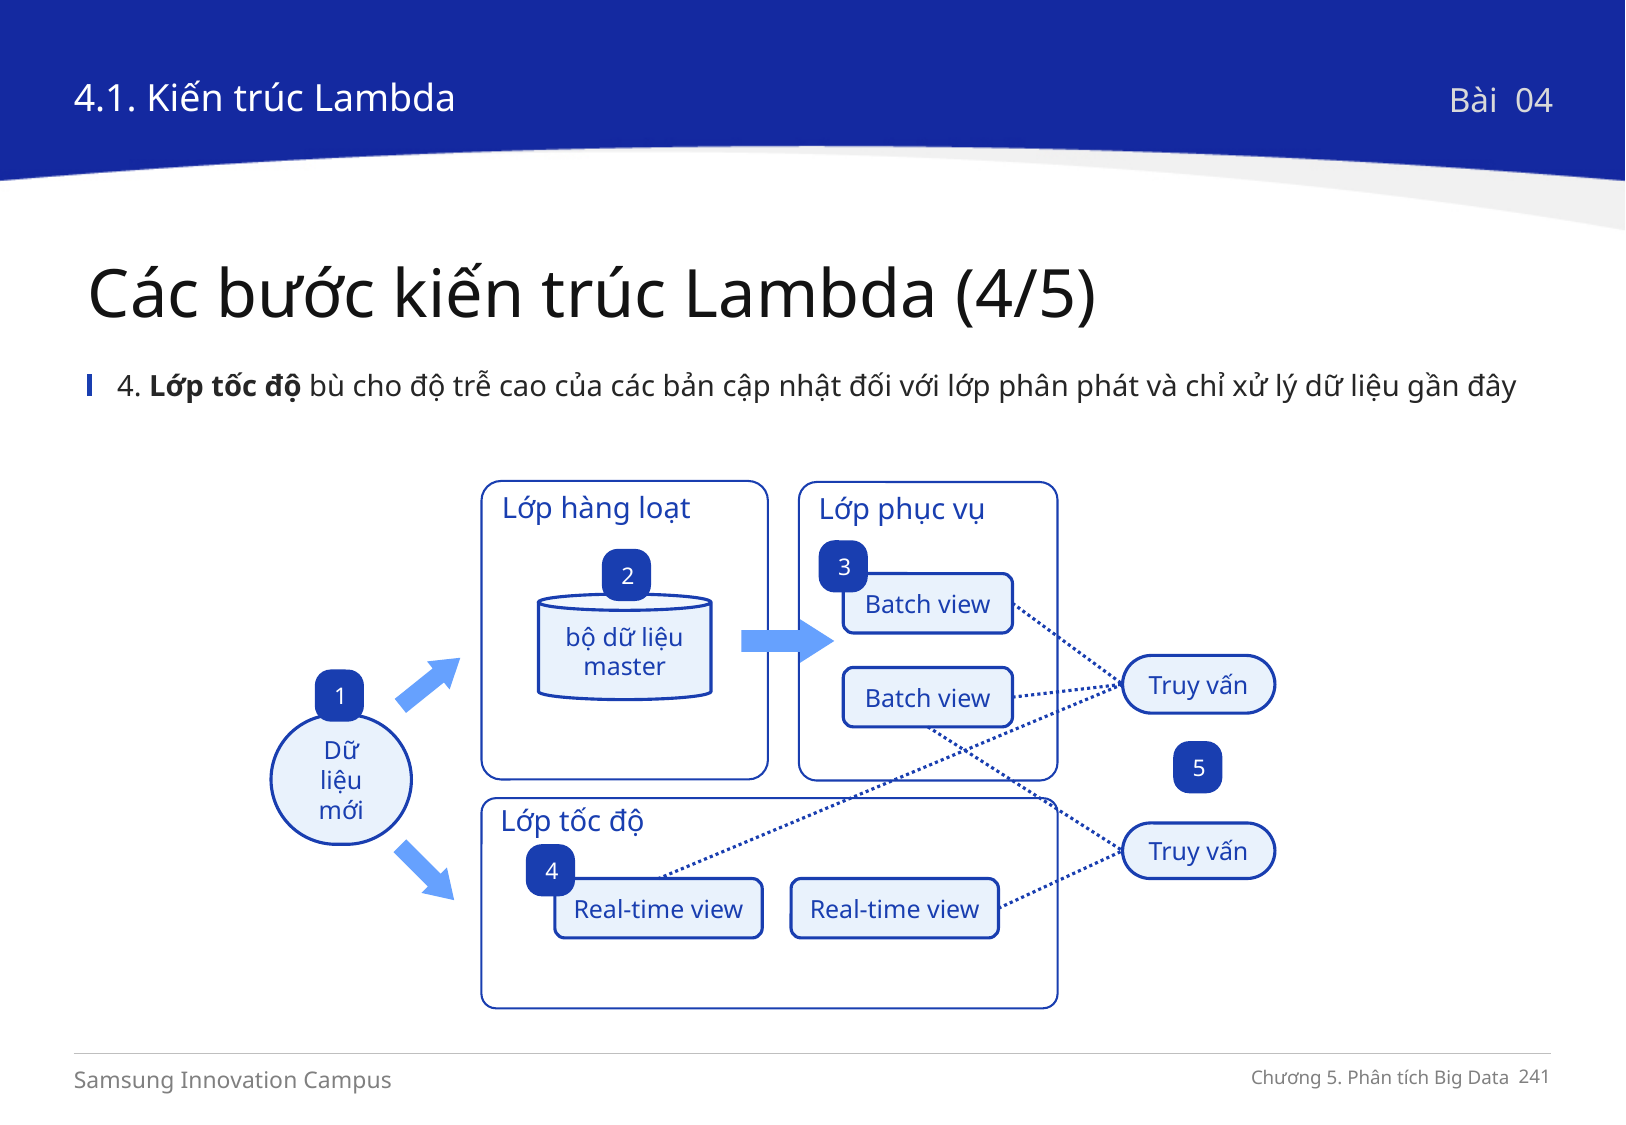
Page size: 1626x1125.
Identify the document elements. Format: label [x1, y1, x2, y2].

list [1423, 79, 1554, 120]
picture [0, 0, 1625, 1125]
list [73, 73, 1396, 119]
text_box [271, 480, 1276, 1009]
list [87, 365, 1531, 516]
list [87, 249, 1531, 331]
